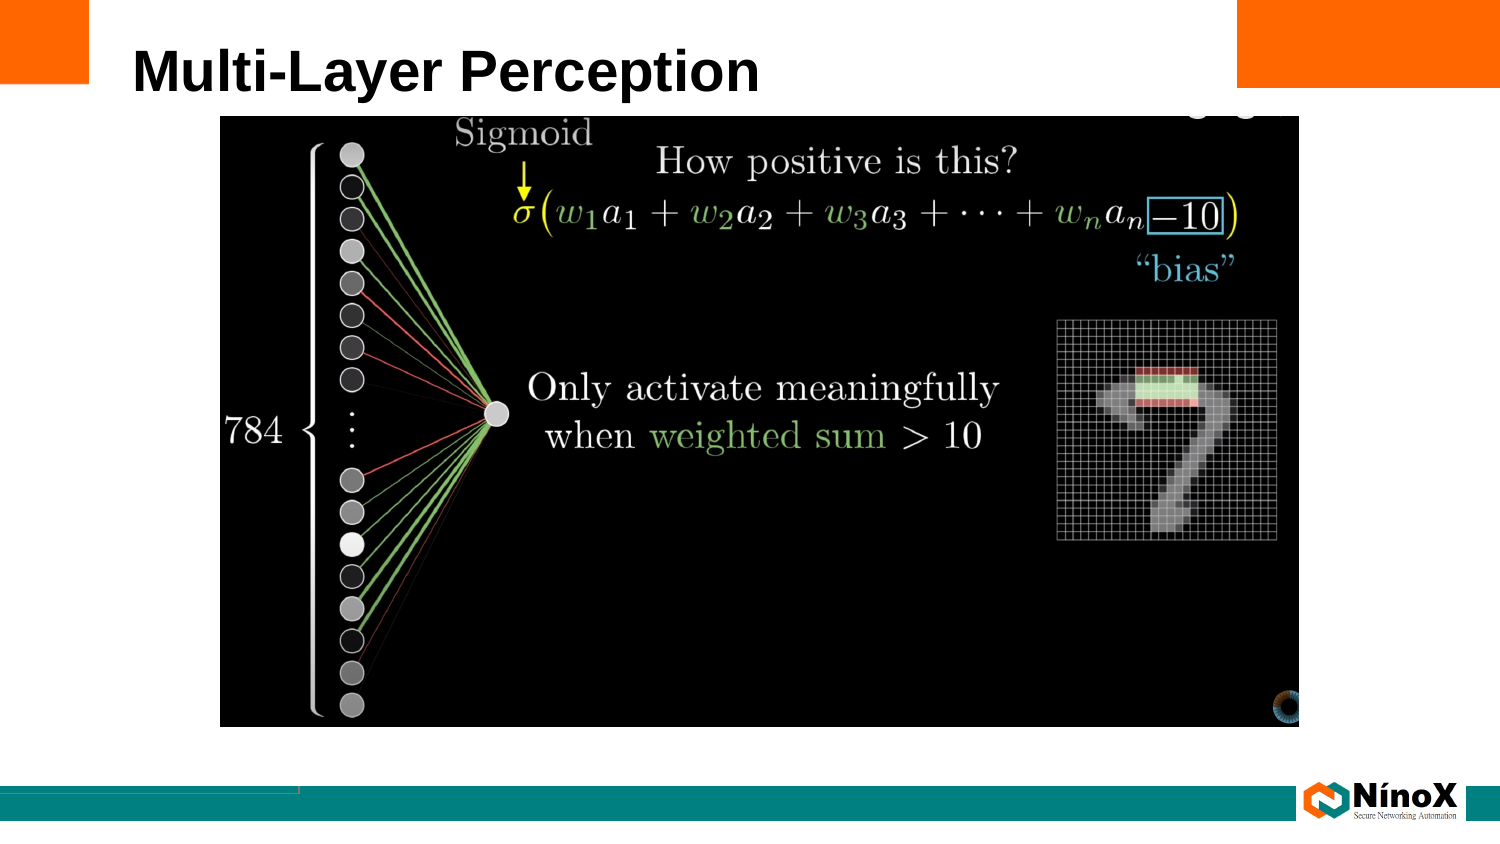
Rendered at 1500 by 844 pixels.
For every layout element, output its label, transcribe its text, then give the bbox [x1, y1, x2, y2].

title Multi-Layer Perception [132, 33, 1211, 107]
picture [220, 116, 1299, 728]
picture [0, 0, 89, 86]
picture [0, 779, 1500, 822]
picture [1237, 0, 1500, 88]
